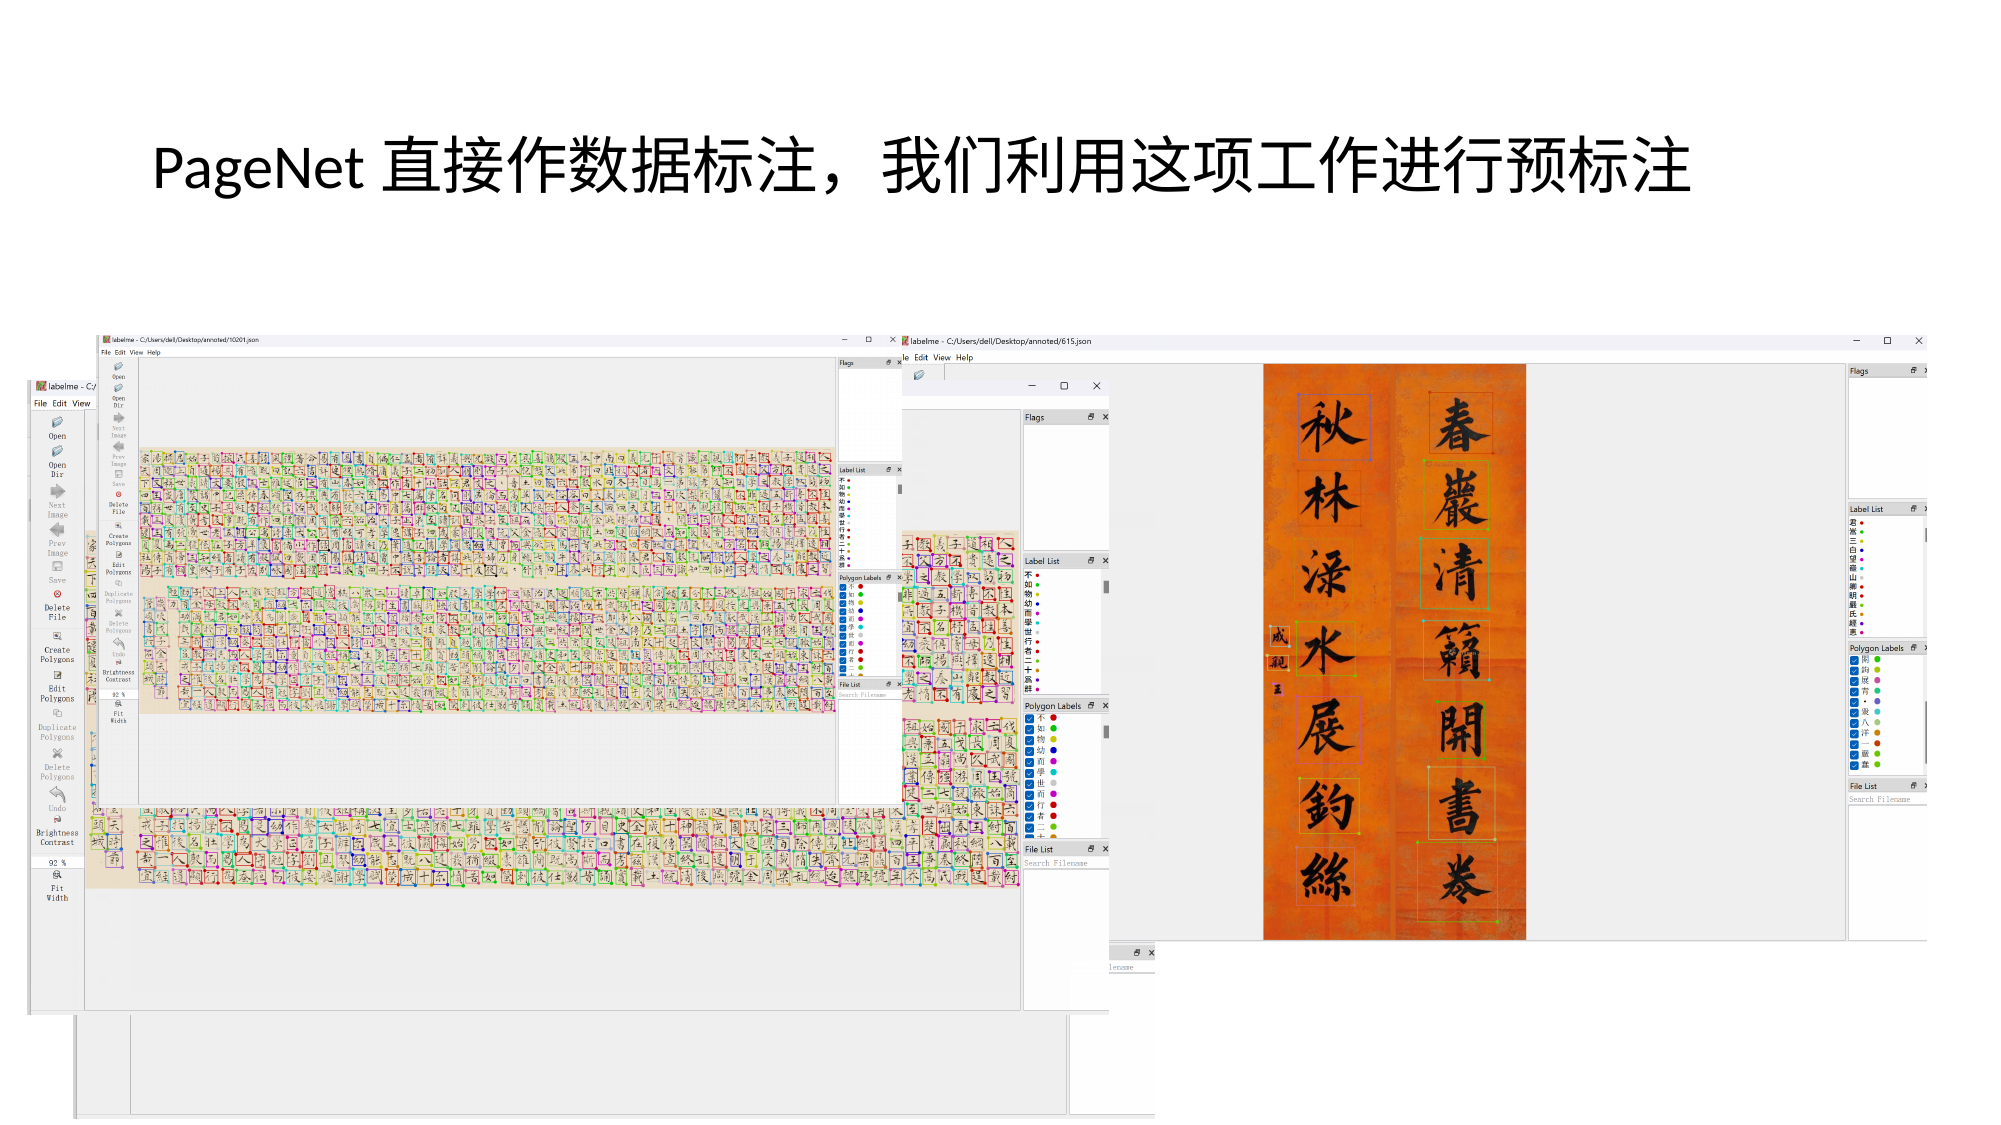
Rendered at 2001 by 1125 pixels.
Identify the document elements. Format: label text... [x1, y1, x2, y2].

picture [903, 334, 1927, 942]
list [73, 942, 1155, 1119]
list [26, 380, 1109, 1015]
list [95, 334, 903, 809]
title PageNet直接作数据标注，我们利用这项工作进行预标注 [137, 59, 1863, 278]
